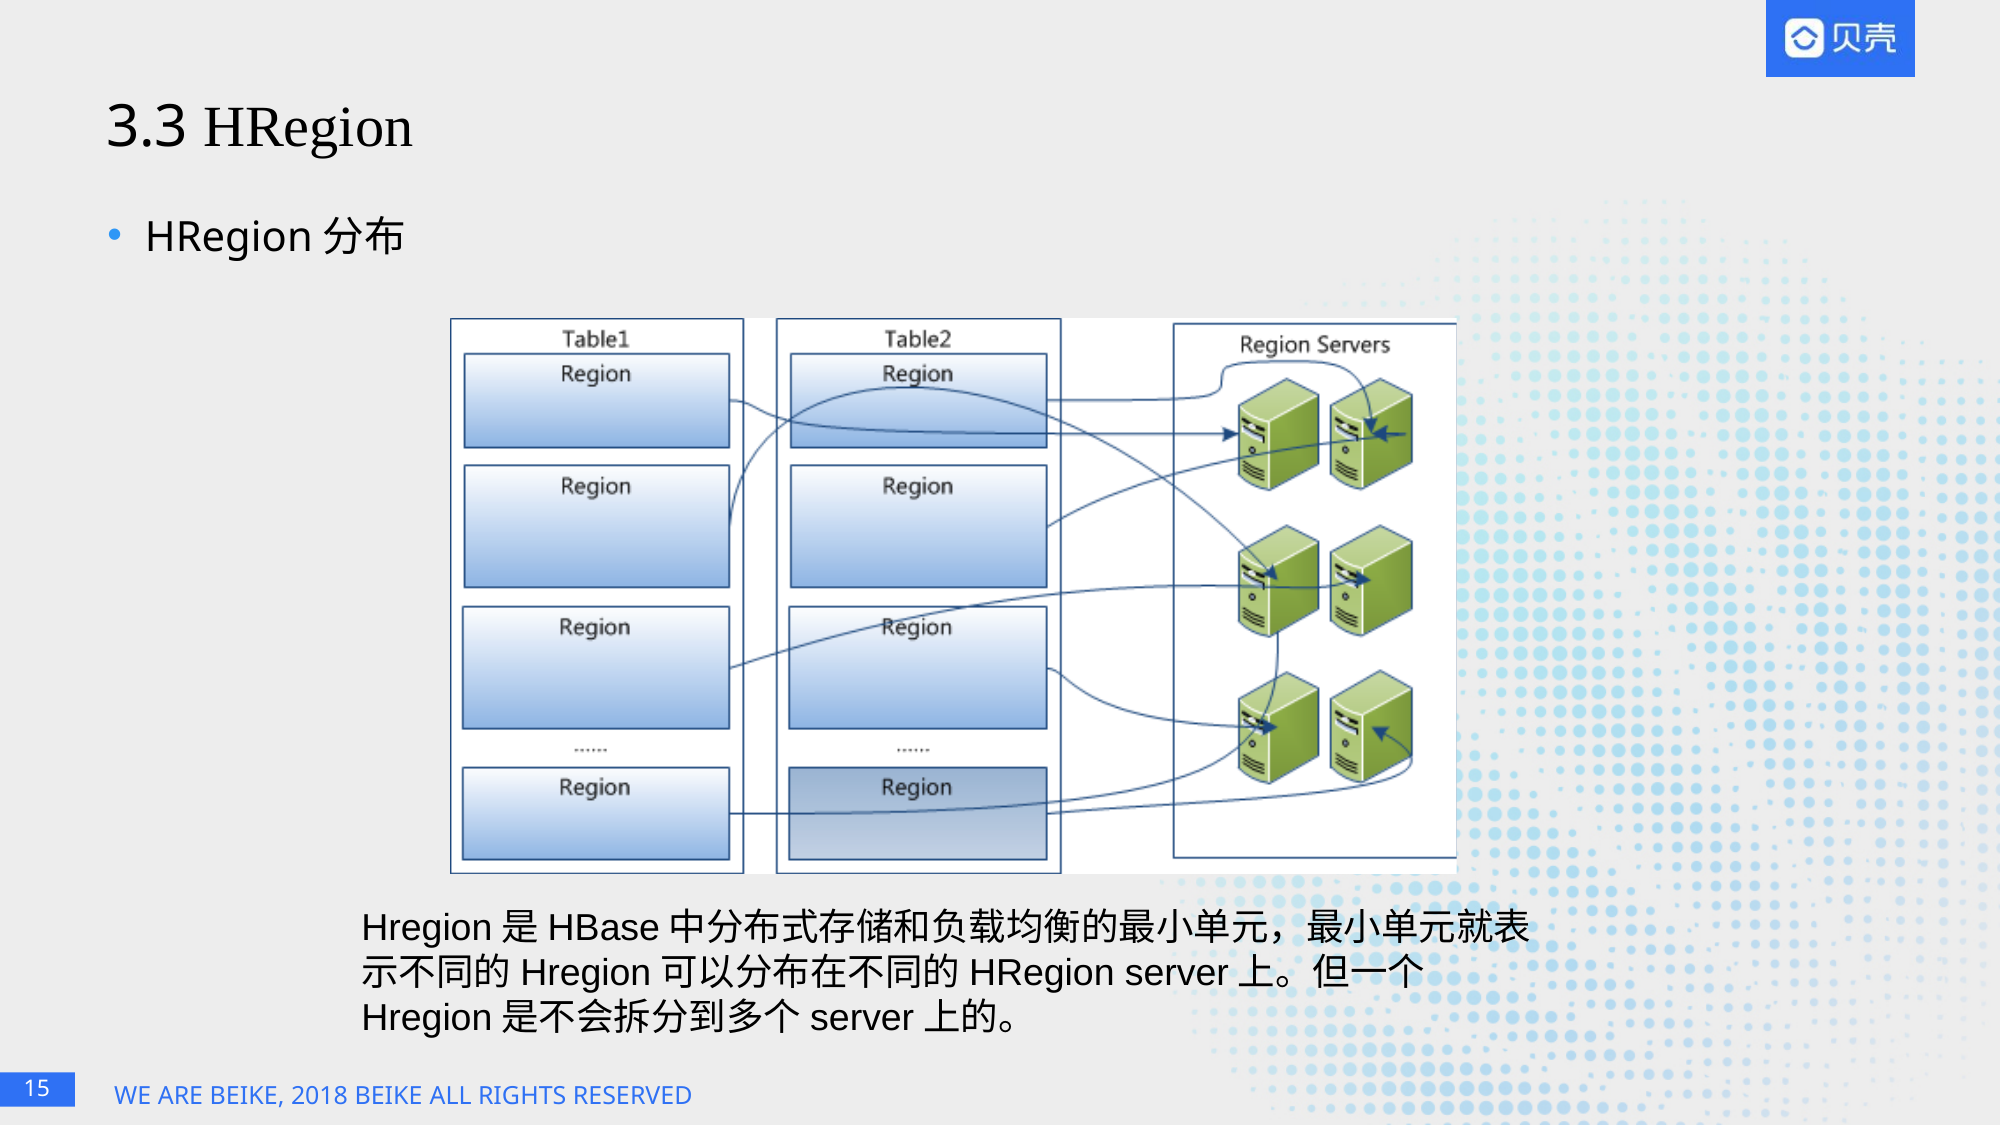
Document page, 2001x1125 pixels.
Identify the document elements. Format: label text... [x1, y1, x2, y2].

picture [0, 0, 2000, 1125]
title 3.3 HRegion [91, 59, 1816, 167]
text_box Hregion是HBase中分布式存储和负载均衡的最小单元，最小单元就表示不同的Hregion可以分布在不同的HRegion server上。但一个Hregion是不会拆分到多个server上的。 [346, 895, 1561, 1046]
list HRegion分布 [92, 202, 1847, 990]
